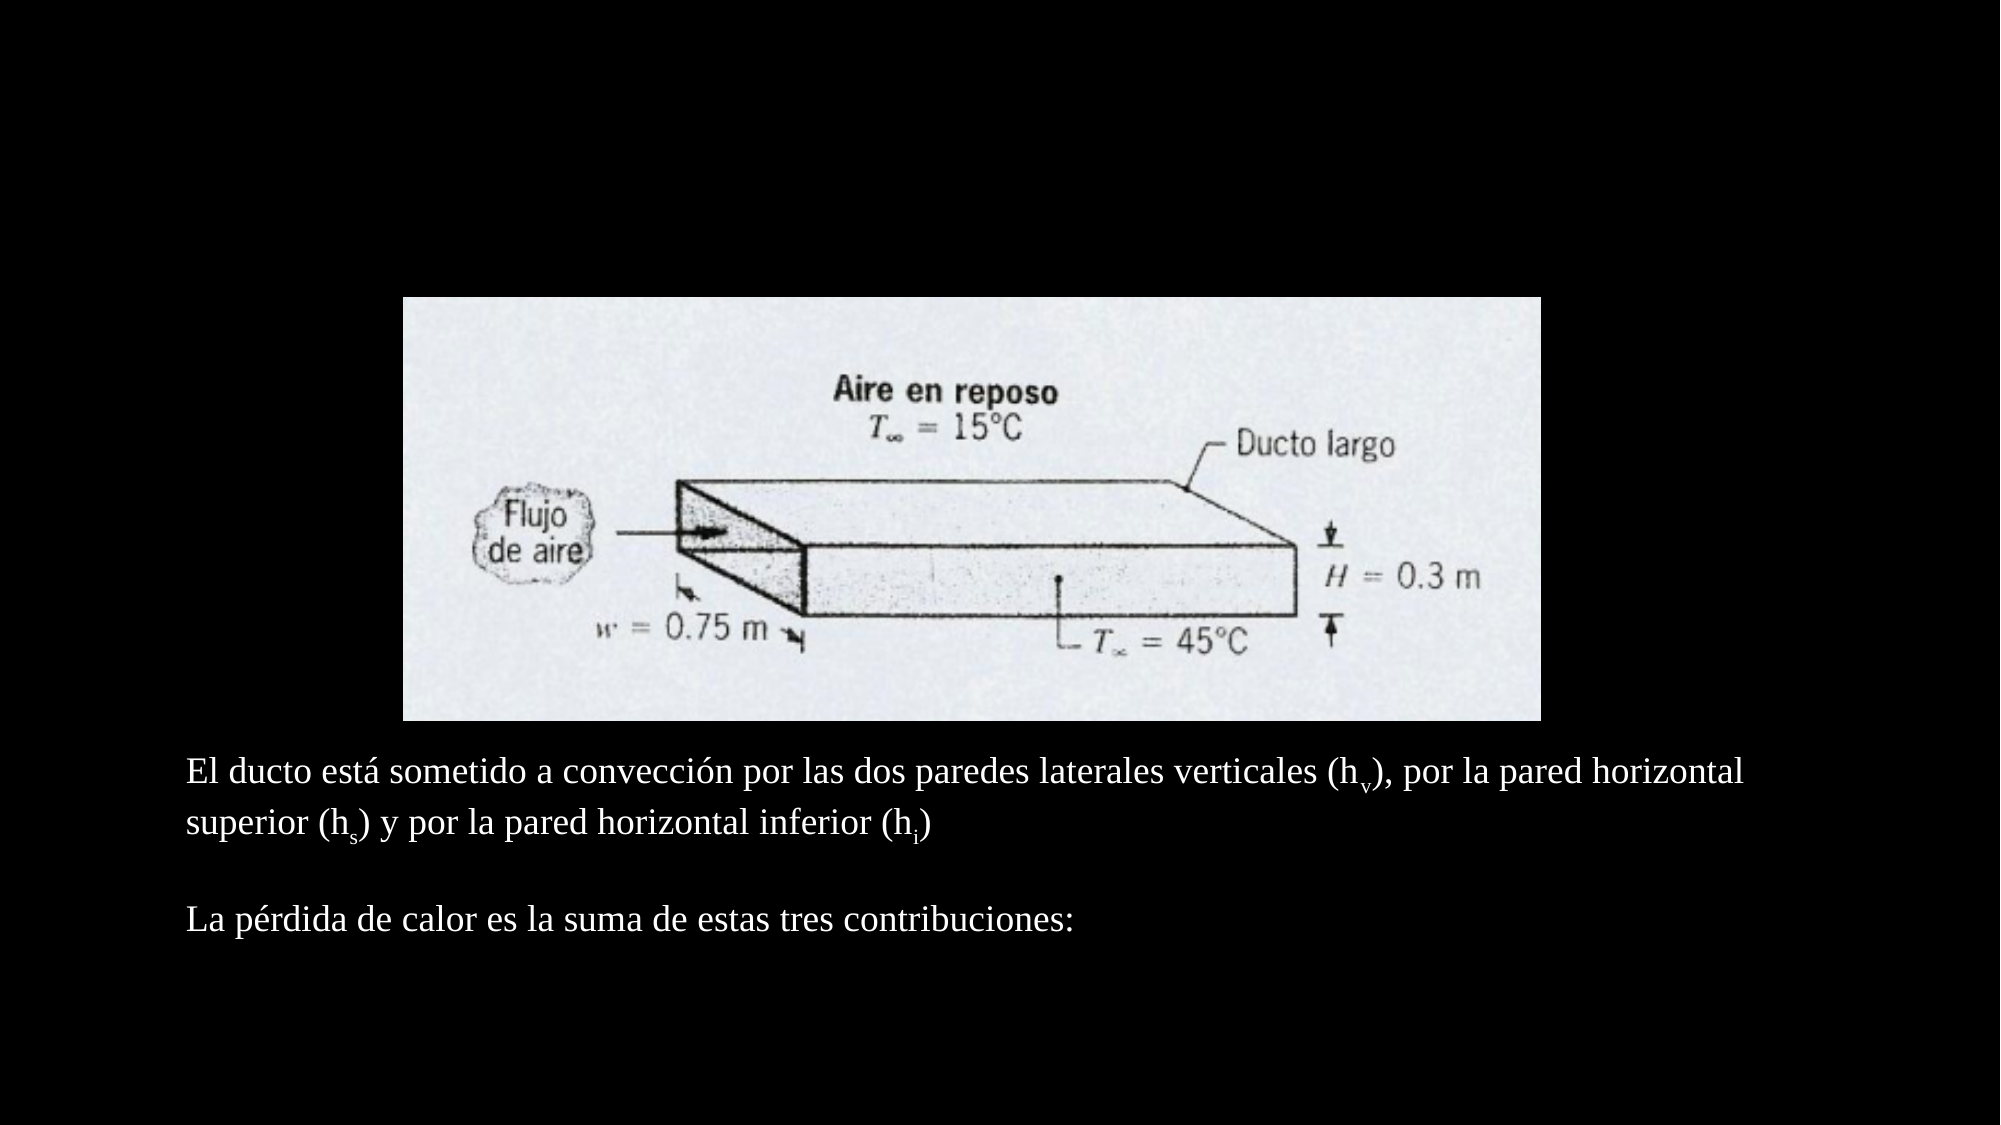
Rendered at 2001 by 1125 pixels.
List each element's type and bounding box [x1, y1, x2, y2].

picture [403, 297, 1541, 721]
